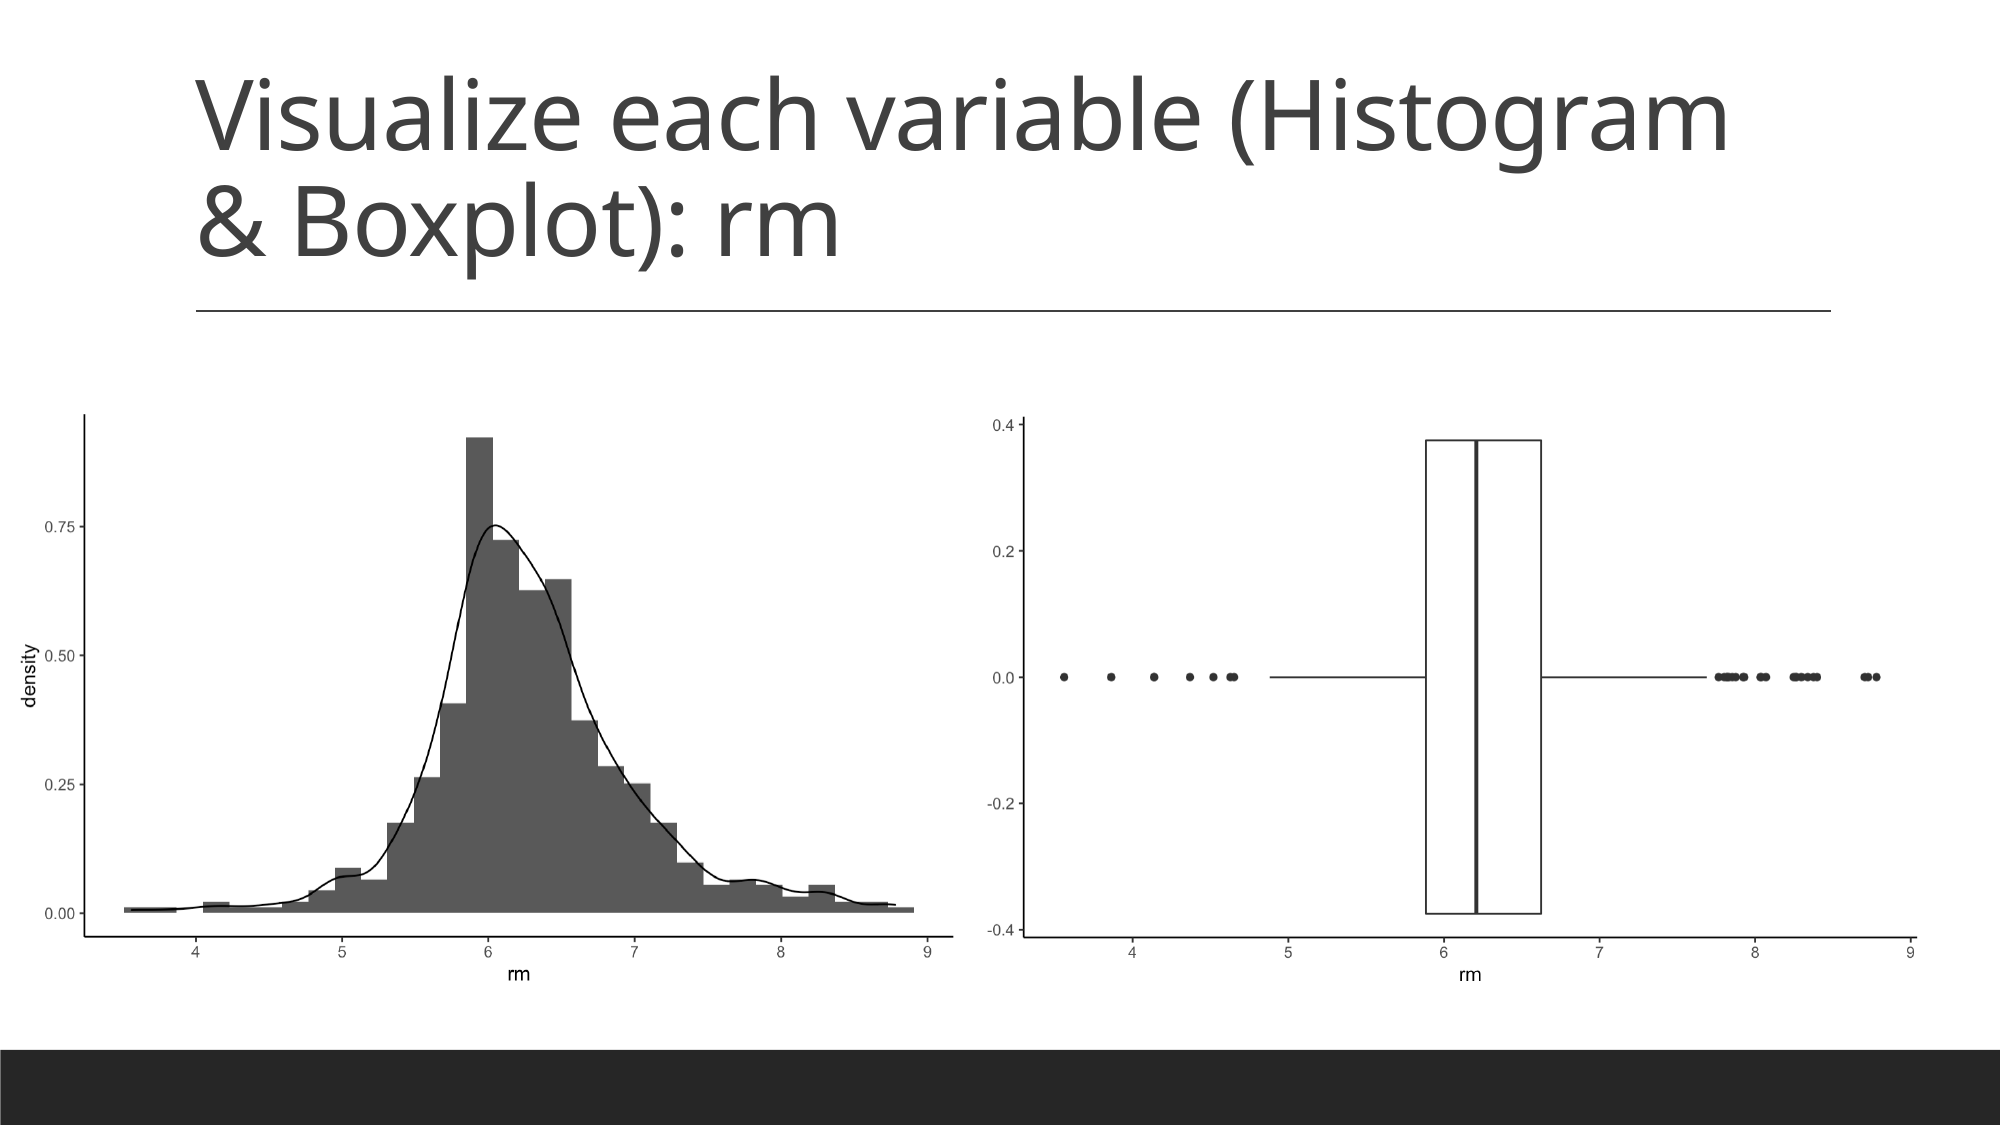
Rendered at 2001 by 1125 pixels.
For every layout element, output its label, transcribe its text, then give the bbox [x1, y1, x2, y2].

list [8, 408, 974, 987]
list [972, 408, 1939, 998]
title Visualize each variable (Histogram & Boxplot): rm [180, 47, 1830, 285]
